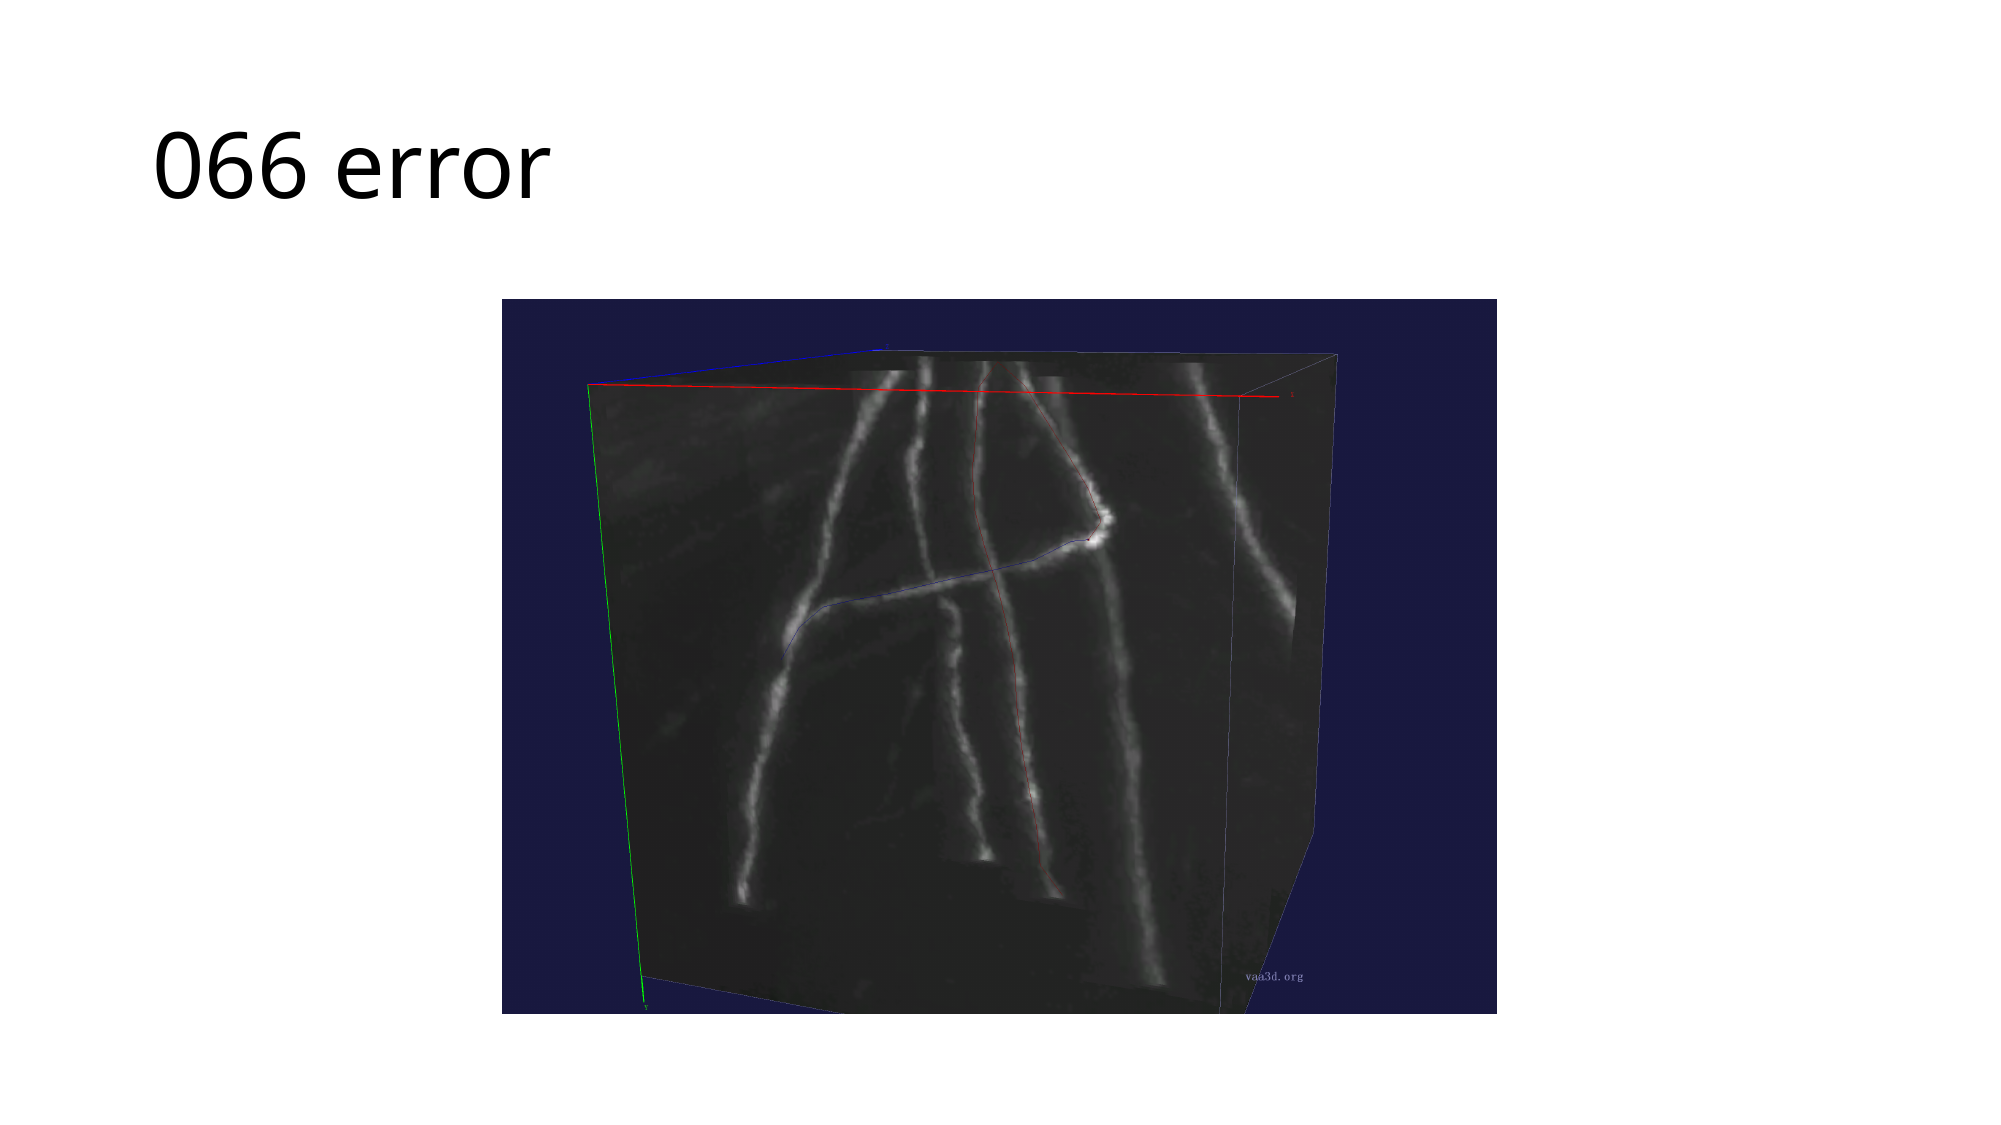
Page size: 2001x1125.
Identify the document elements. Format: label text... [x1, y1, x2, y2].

title 066 error [137, 59, 1863, 278]
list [502, 299, 1497, 1014]
